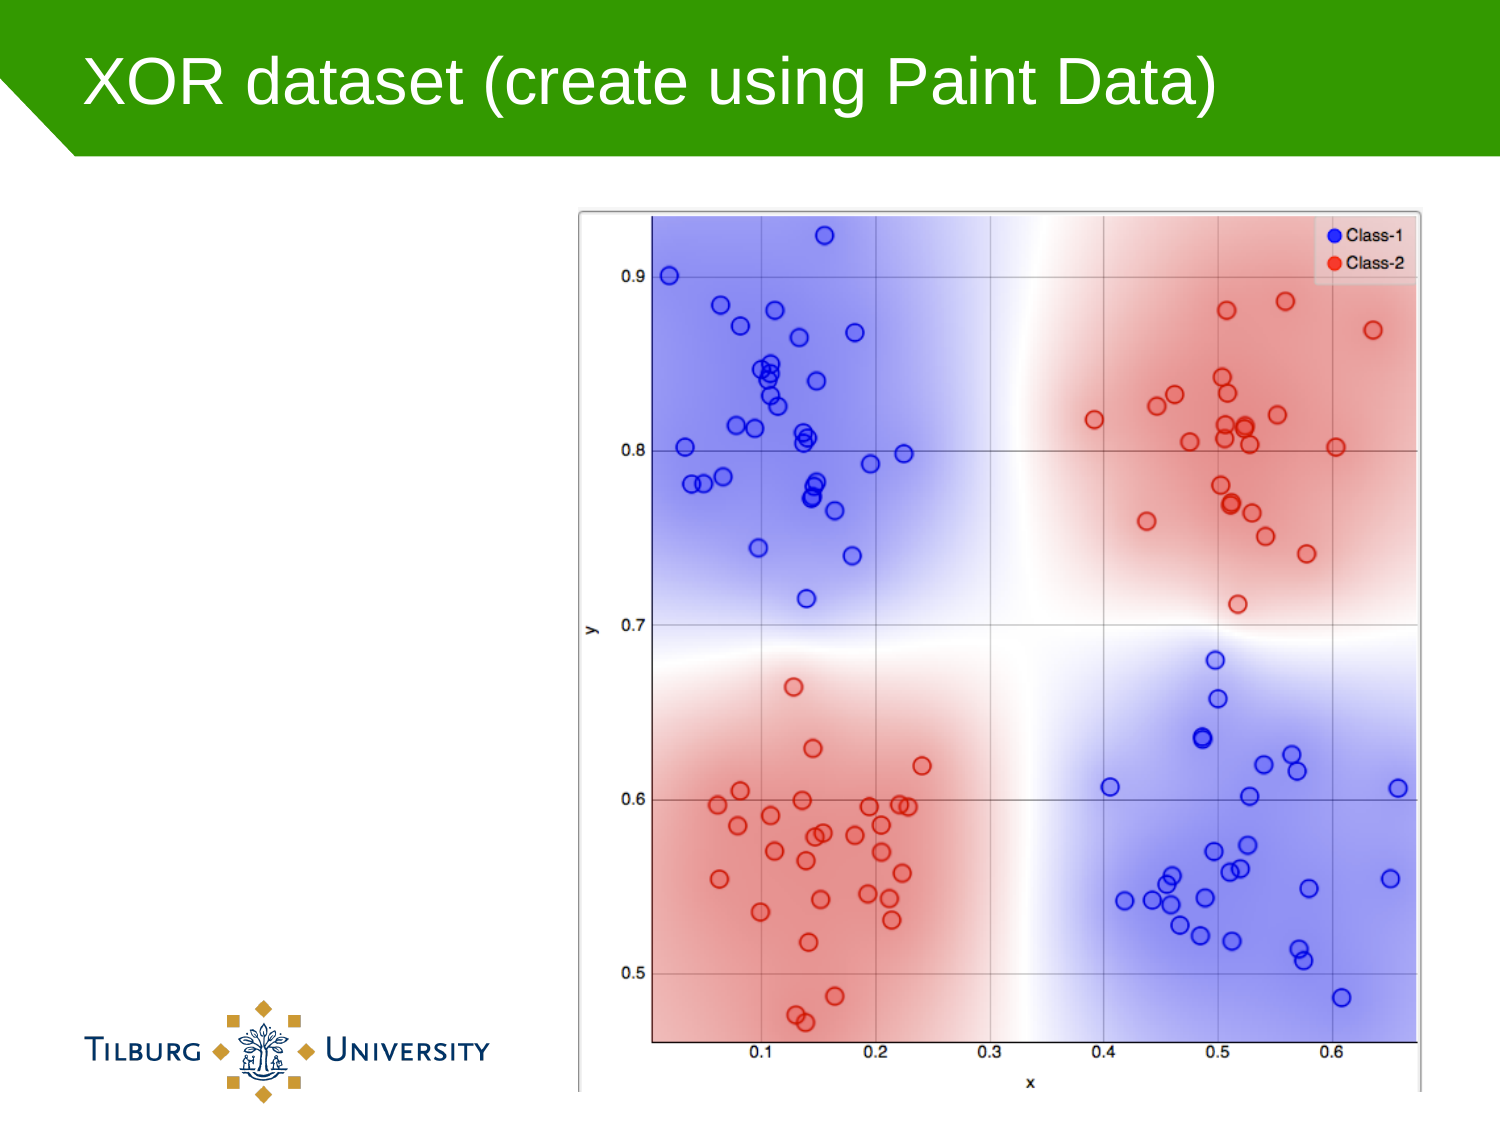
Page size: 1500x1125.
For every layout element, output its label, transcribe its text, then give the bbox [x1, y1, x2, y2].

picture [577, 207, 1423, 1092]
picture [78, 994, 495, 1111]
title XOR dataset (create using Paint Data) [74, 0, 1426, 157]
